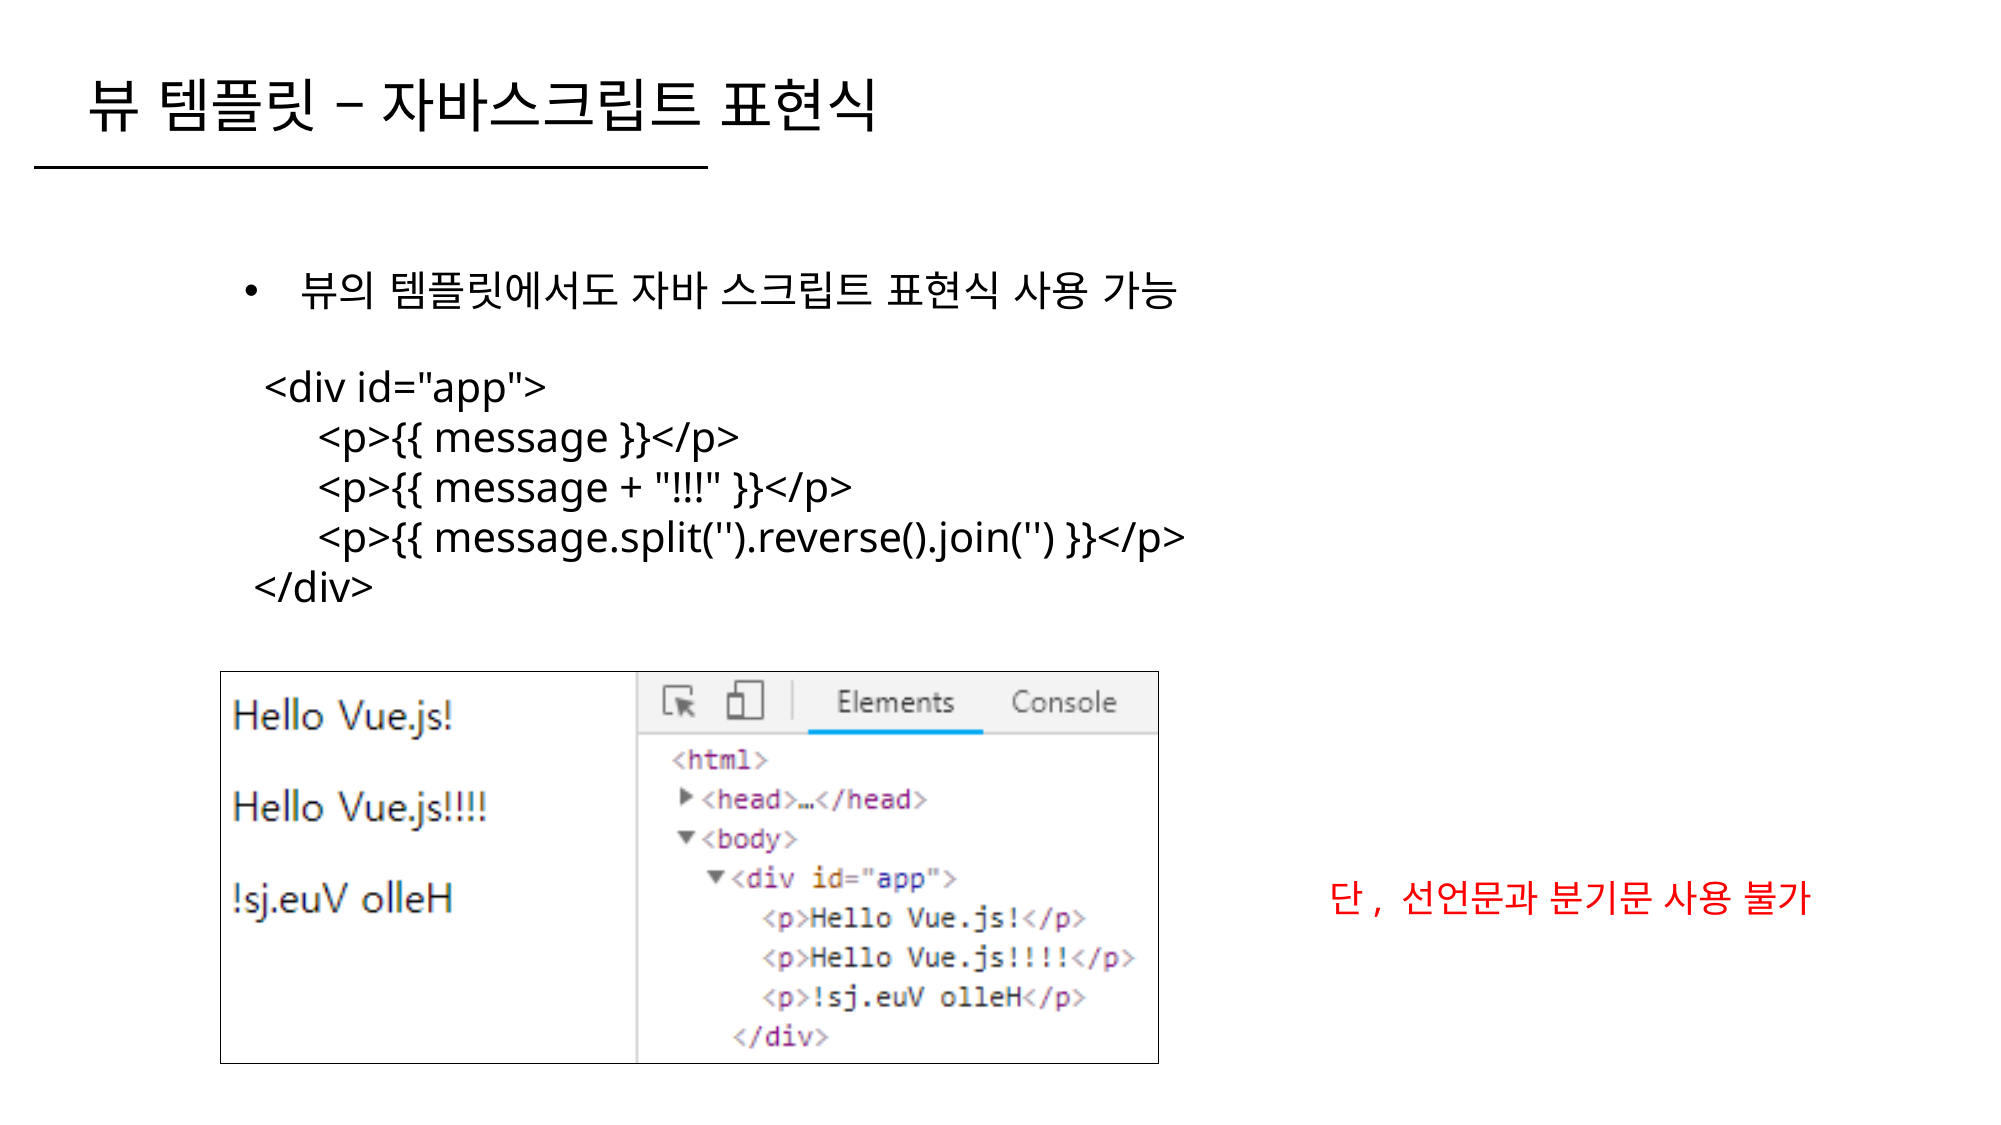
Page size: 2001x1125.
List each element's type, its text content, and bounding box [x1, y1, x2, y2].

text_box 뷰 템플릿 – 자바스크립트 표현식 [72, 61, 895, 147]
text_box 뷰의 템플릿에서도 자바 스크립트 표현식 사용 가능 [229, 257, 1195, 323]
text_box 단, 선언문과 분기문 사용 불가 [1314, 867, 1828, 927]
picture [219, 671, 1159, 1064]
text_box <div id="app"> <p>{{ message }}</p> <p>{{ message + "!!!" }}</p> <p>{{ message.split('').reverse().join('') }}</p> </div> [238, 353, 1202, 619]
